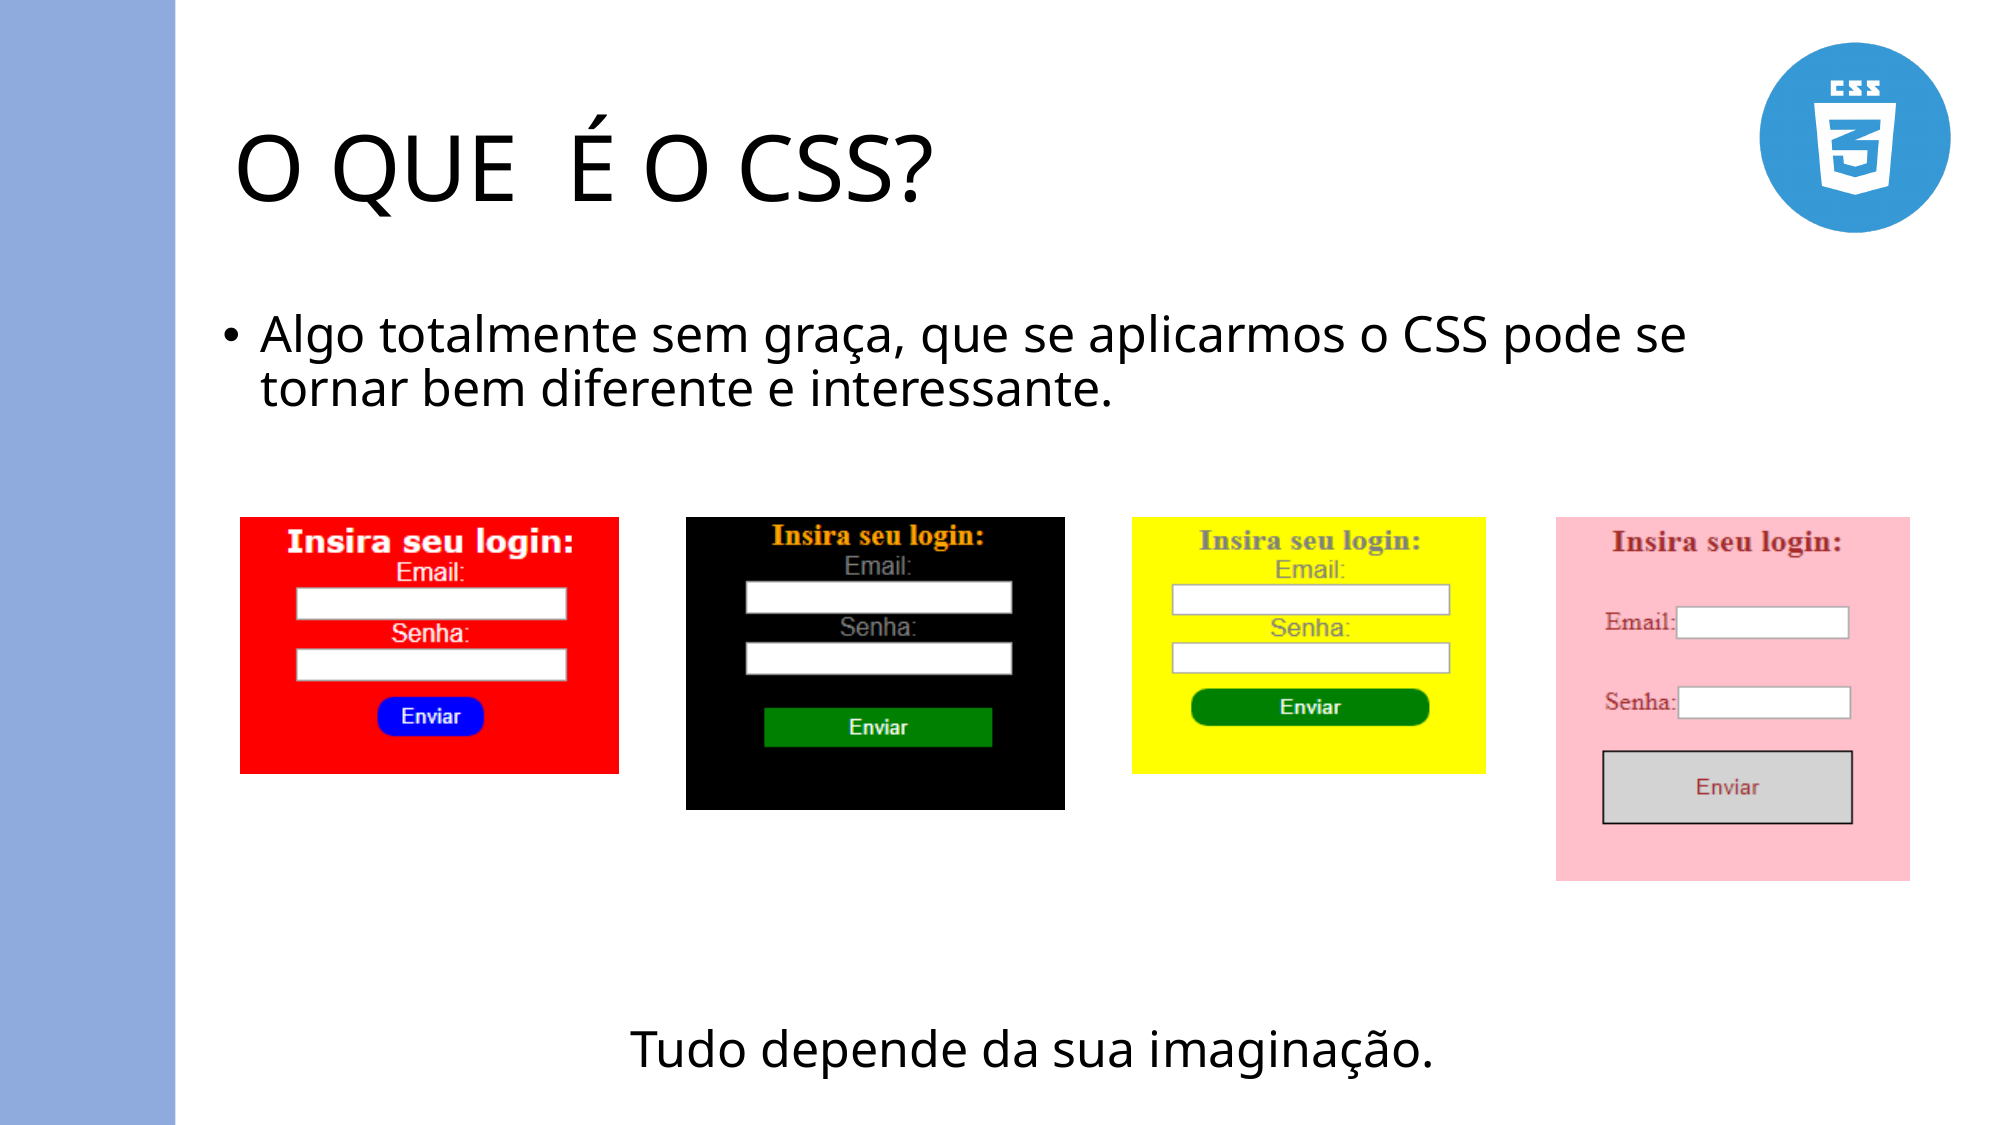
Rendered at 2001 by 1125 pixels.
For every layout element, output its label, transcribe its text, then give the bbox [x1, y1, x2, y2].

picture [1132, 517, 1486, 775]
picture [1556, 517, 1910, 881]
picture [240, 517, 619, 775]
text_box [0, 0, 176, 1125]
text_box O QUE É O CSS? [219, 67, 1863, 278]
picture [1749, 32, 1961, 243]
picture [686, 517, 1065, 810]
list Algo totalmente sem graça, que se aplicarmos o CSS pode se tornar bem diferente e interessante. Tudo depende da sua imaginação. [207, 302, 1858, 1125]
